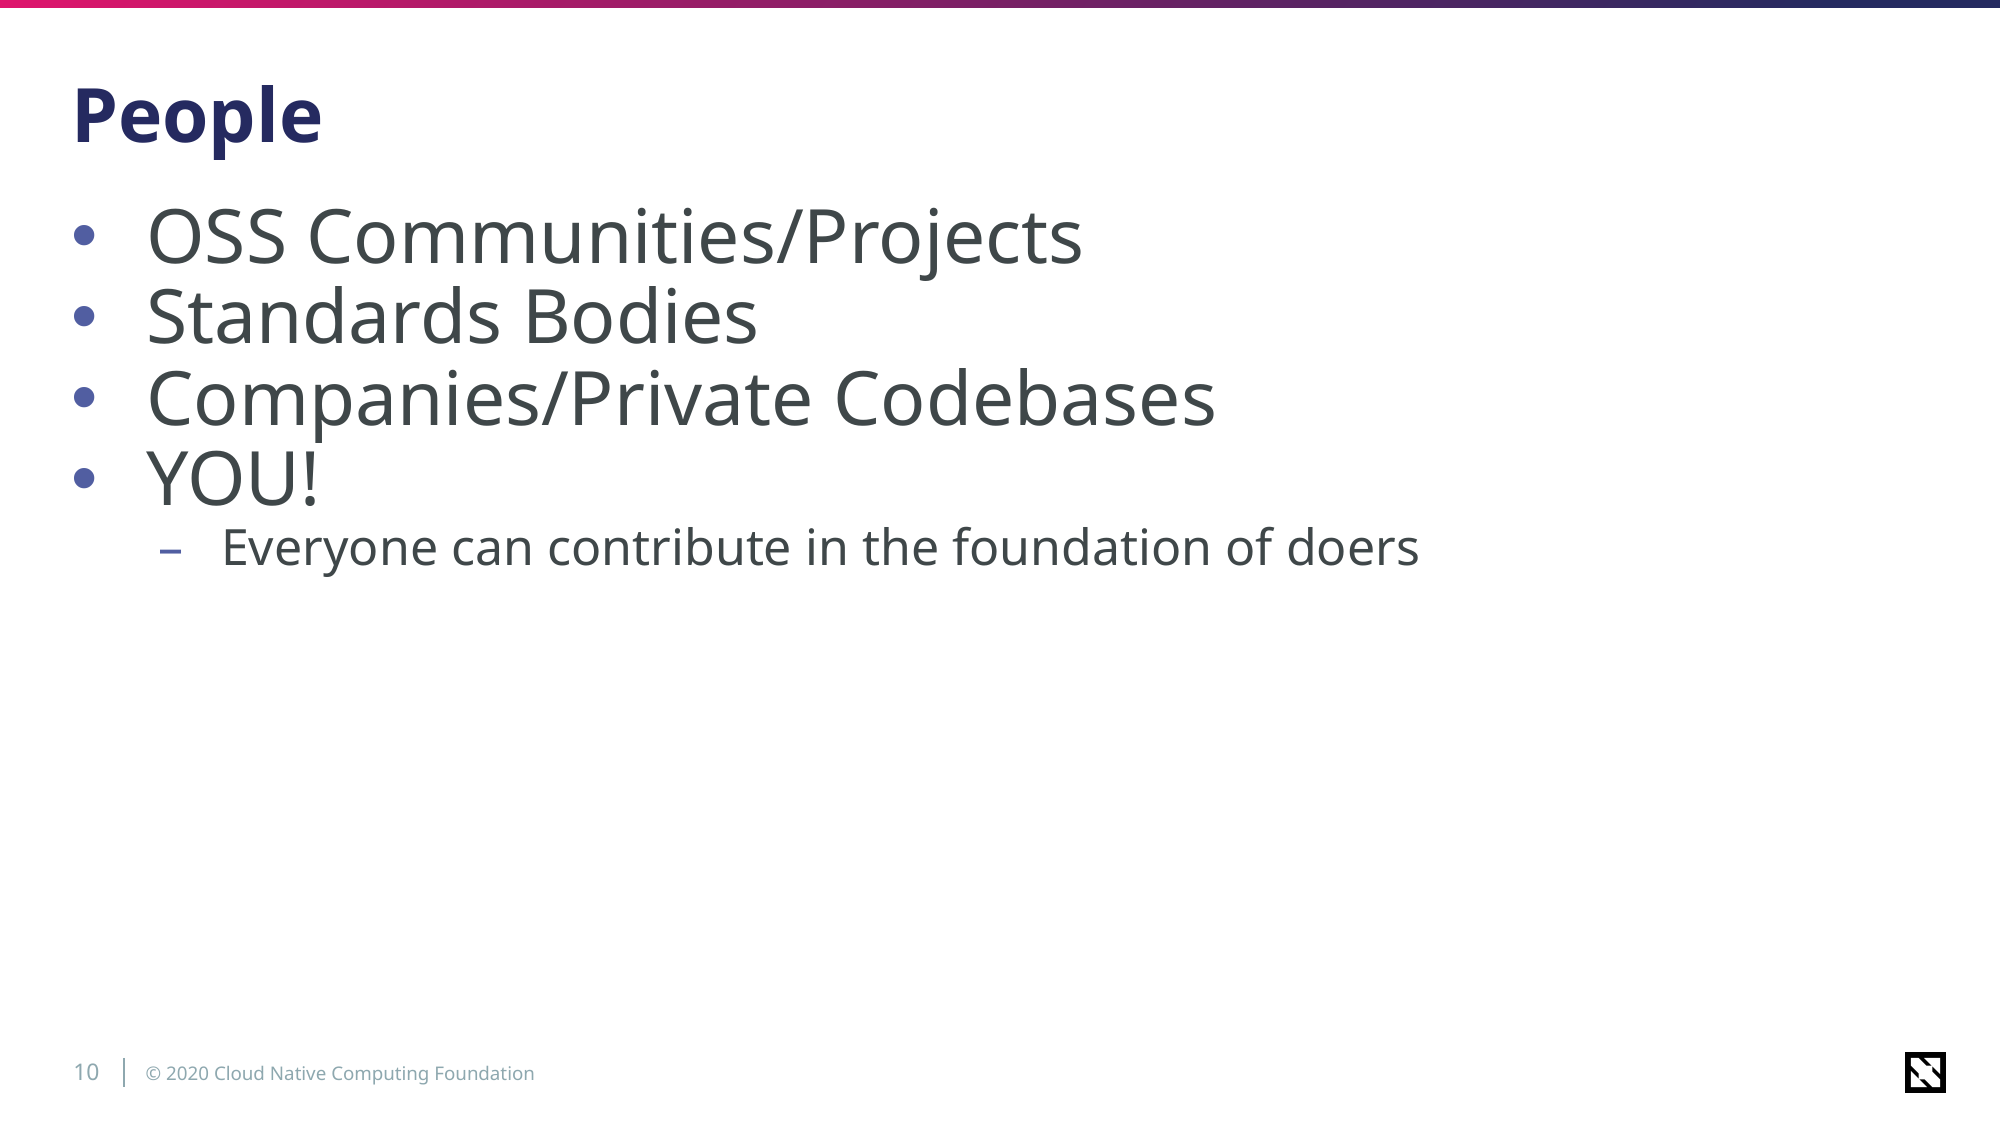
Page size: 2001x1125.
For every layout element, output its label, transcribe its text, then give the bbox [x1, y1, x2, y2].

picture [1905, 1052, 1946, 1093]
list OSS Communities/Projects Standards Bodies Companies/Private Codebases YOU! Everyone can contribute in the foundation of doers [56, 183, 1944, 974]
title People [56, 70, 1944, 168]
